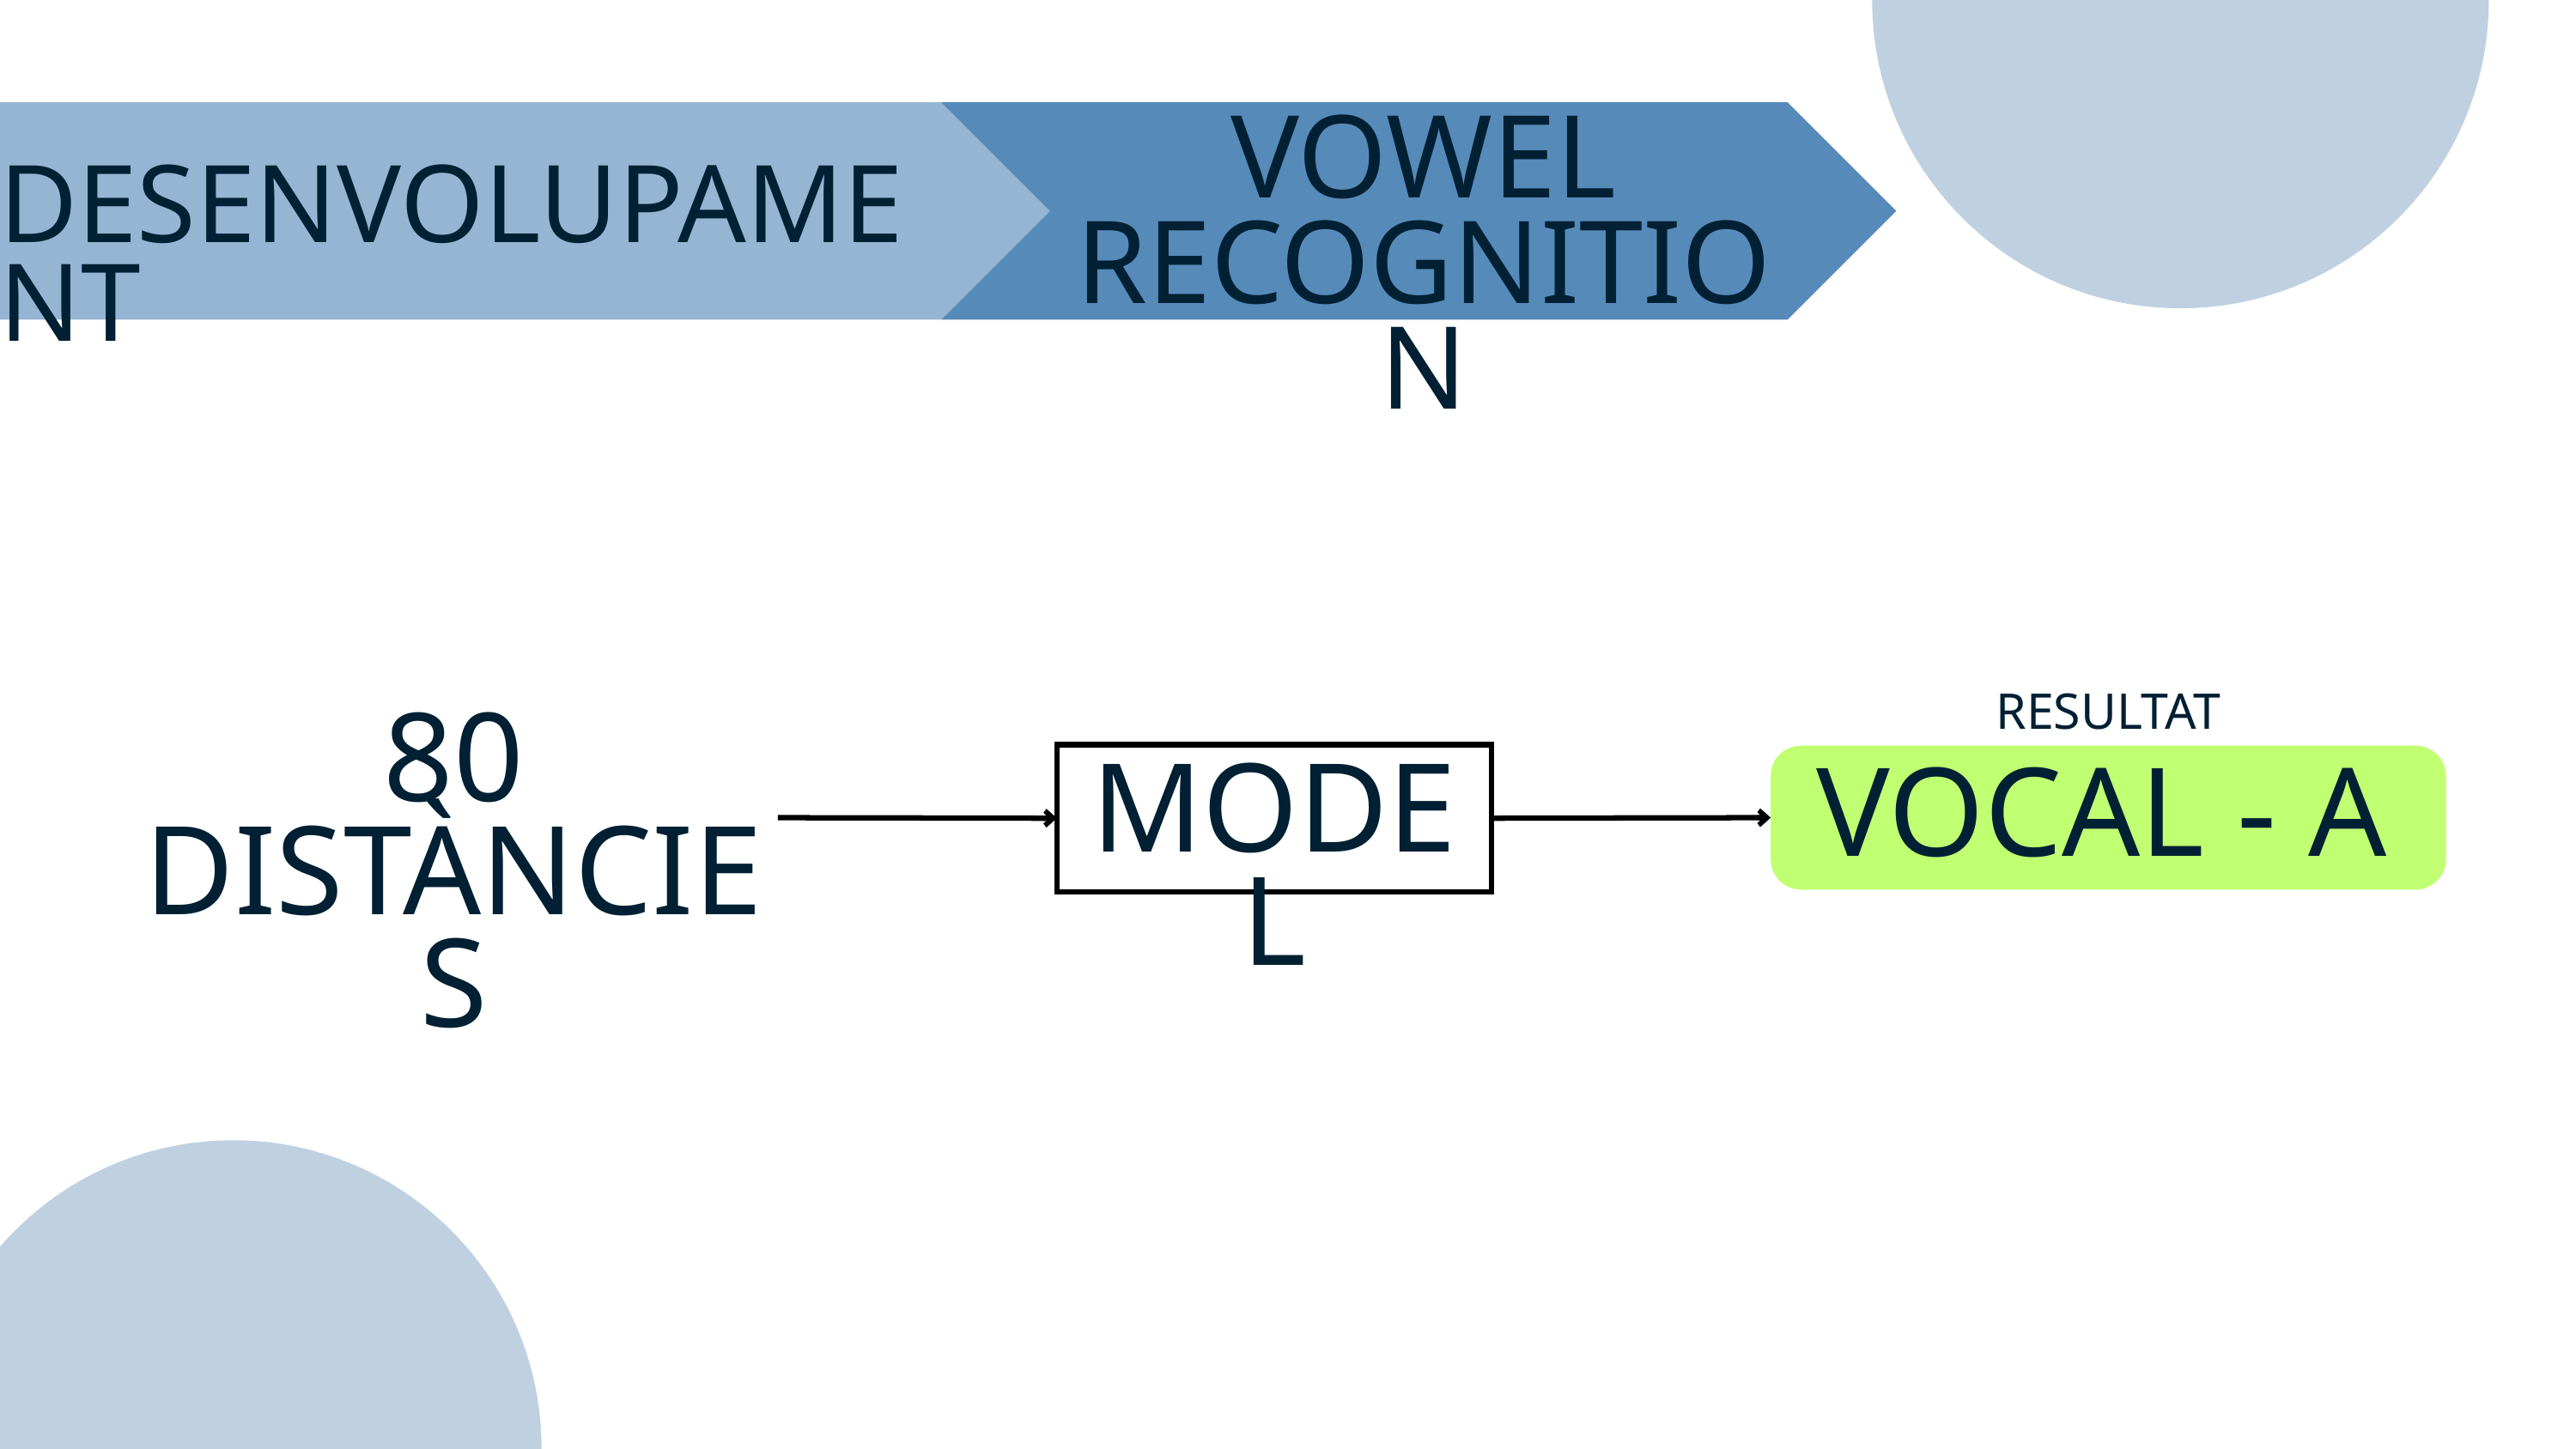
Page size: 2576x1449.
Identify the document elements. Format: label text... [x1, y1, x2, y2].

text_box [1056, 744, 1492, 892]
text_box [1770, 745, 2446, 890]
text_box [0, 101, 940, 320]
text_box DESENVOLUPAMENT [0, 327, 975, 363]
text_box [941, 101, 1897, 320]
text_box 80 DISTÀNCIES [130, 712, 778, 1052]
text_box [1871, 0, 2489, 309]
text_box VOWEL RECOGNITION [1054, 327, 1793, 432]
text_box RESULTAT [1985, 694, 2232, 740]
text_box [0, 1140, 542, 1449]
